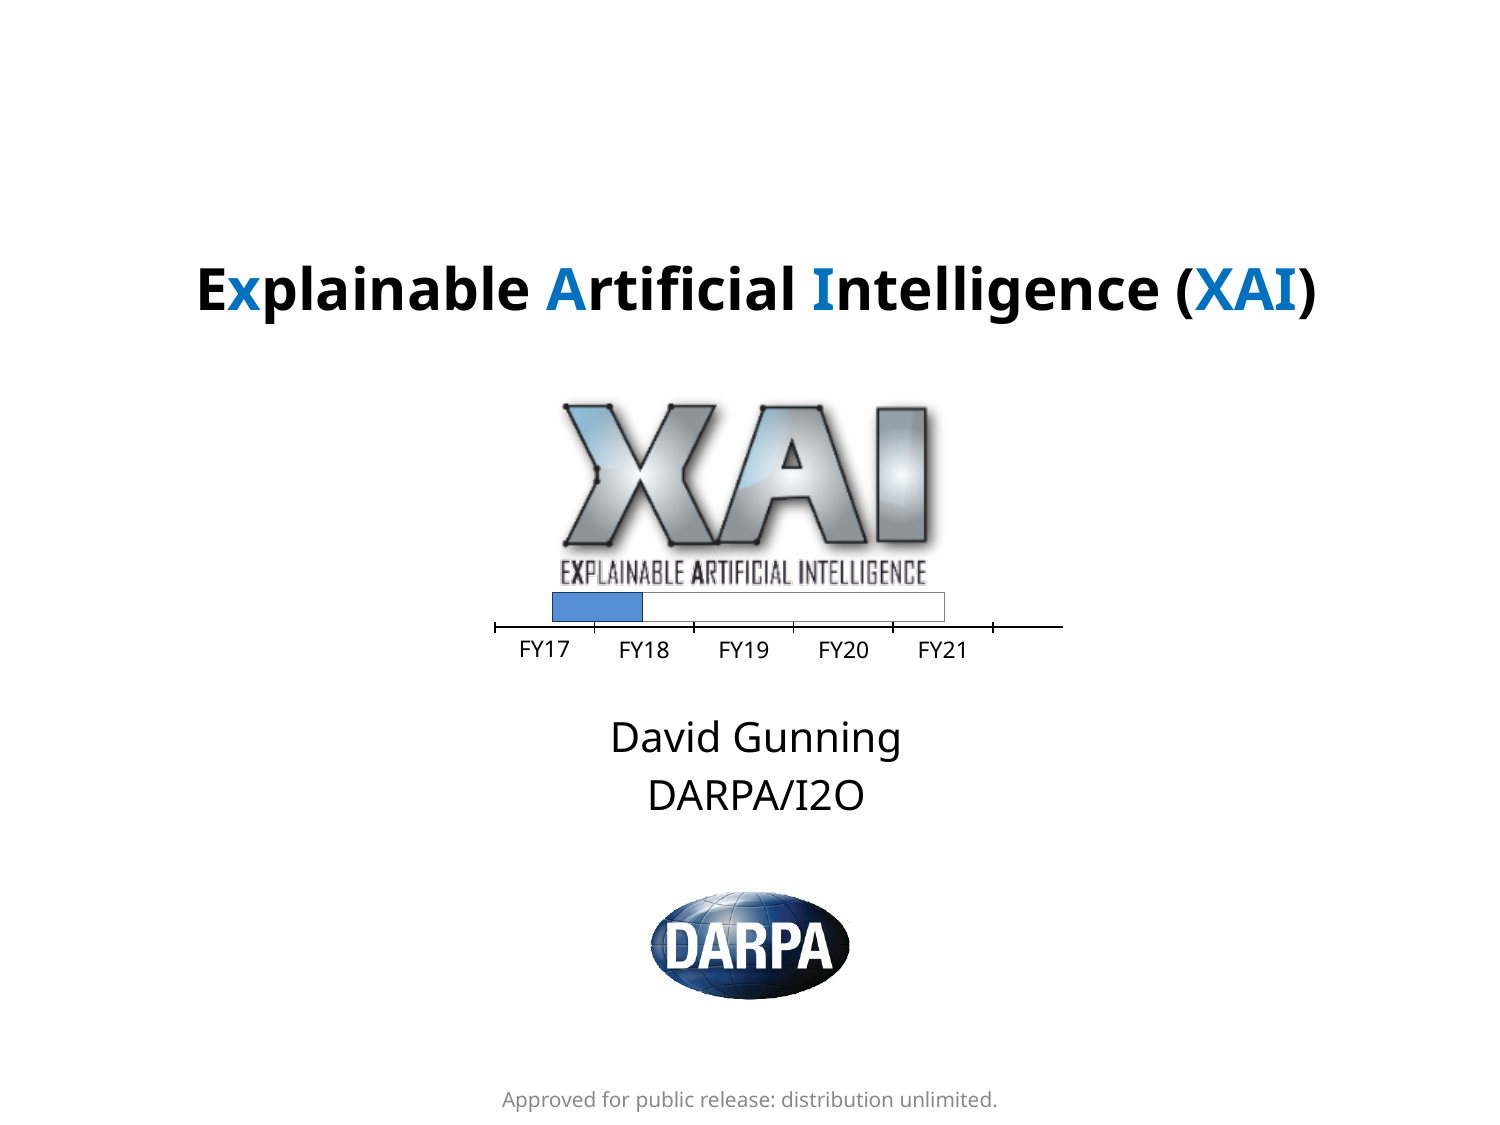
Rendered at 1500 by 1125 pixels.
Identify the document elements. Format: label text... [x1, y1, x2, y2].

text_box [552, 595, 643, 622]
text_box FY19 [703, 636, 785, 671]
text_box FY21 [902, 636, 984, 671]
text_box FY18 [603, 636, 685, 671]
text_box FY17 [504, 636, 586, 670]
text_box FY20 [803, 636, 885, 671]
subtitle David Gunning DARPA/I2O [231, 702, 1282, 866]
text_box [643, 595, 945, 622]
footer Approved for public release: distribution unlimited. [218, 1074, 1282, 1124]
picture [648, 884, 852, 1007]
title Explainable Artificial Intelligence (XAI) [118, 83, 1394, 400]
picture [553, 396, 946, 589]
